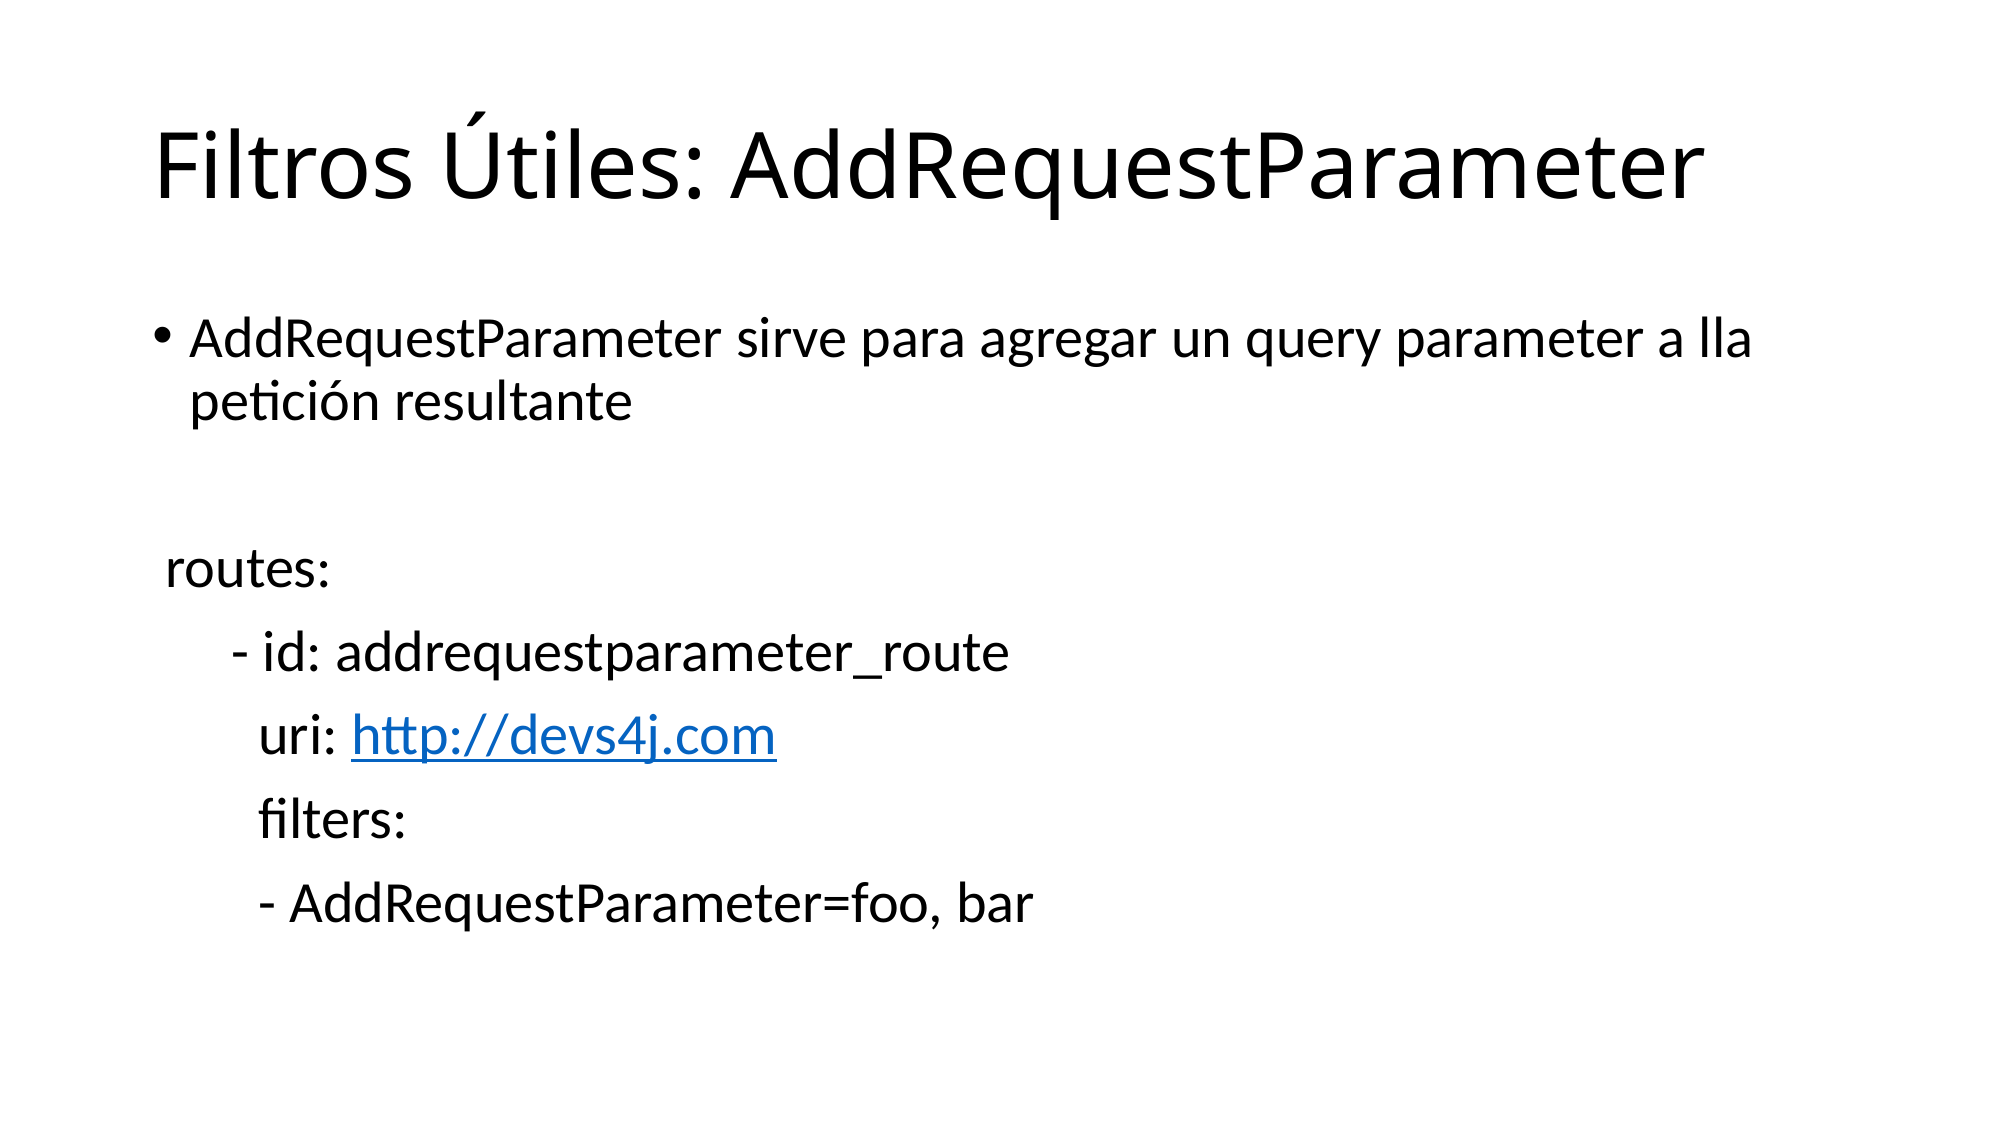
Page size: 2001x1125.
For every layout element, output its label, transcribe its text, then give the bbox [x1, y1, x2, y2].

list AddRequestParameter sirve para agregar un query parameter a lla petición resultante routes: - id: addrequestparameter_route uri: http://devs4j.com filters: - AddRequestParameter=foo, bar [137, 299, 1863, 1014]
title Filtros Útiles: AddRequestParameter [137, 59, 1863, 278]
